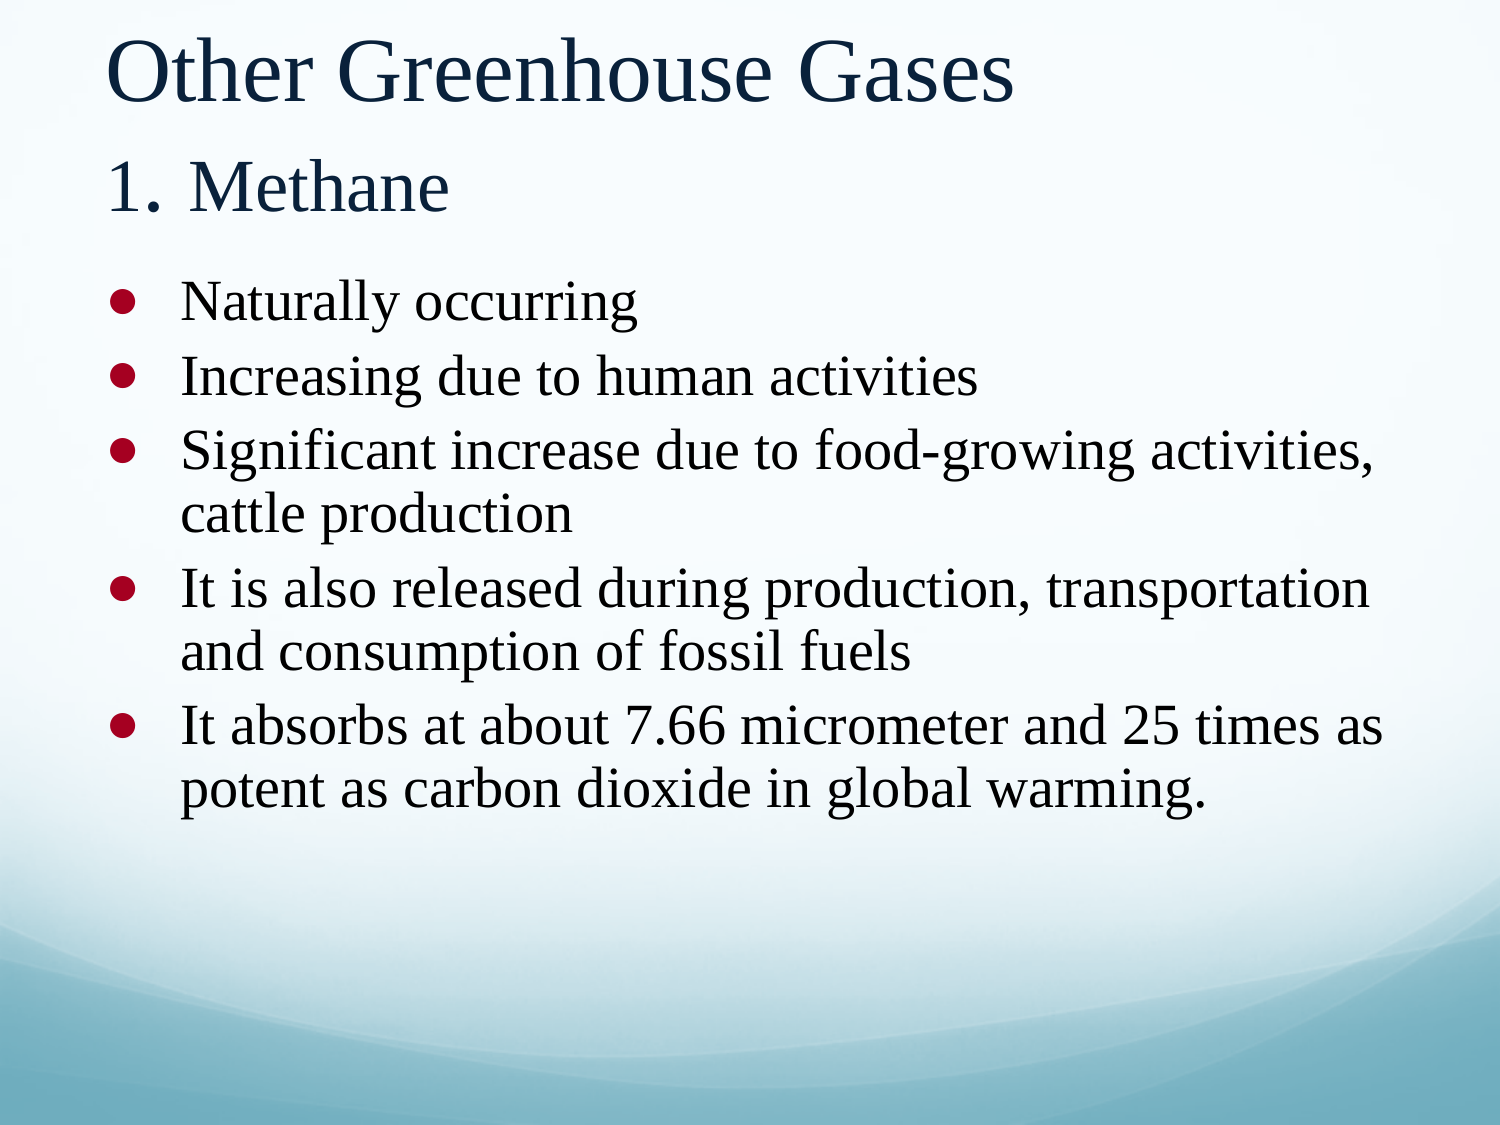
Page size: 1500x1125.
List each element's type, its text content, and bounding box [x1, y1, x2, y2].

title Other Greenhouse Gases 1. Methane [90, 17, 1410, 237]
list Naturally occurring Increasing due to human activities Significant increase due to food-growing activities, cattle production It is also released during production, transportation and consumption of fossil fuels It absorbs at about 7.66 micrometer and 25 times as potent as carbon dioxide in global warming. [90, 262, 1410, 975]
picture [0, 0, 1500, 1125]
